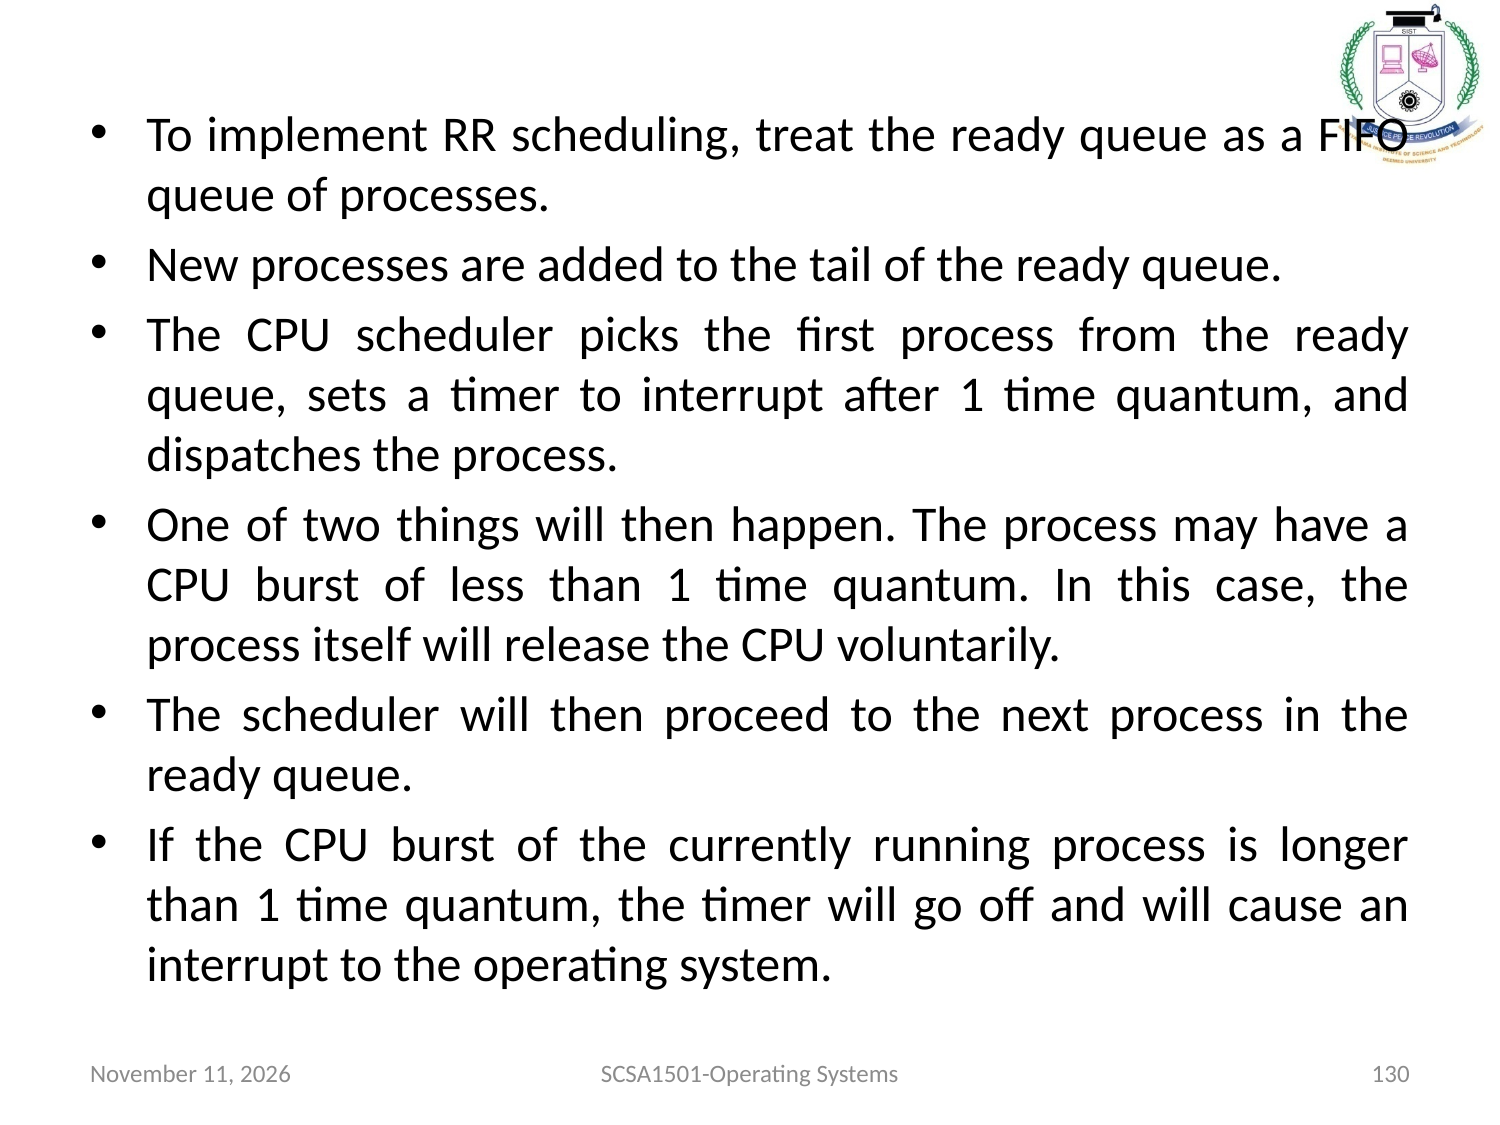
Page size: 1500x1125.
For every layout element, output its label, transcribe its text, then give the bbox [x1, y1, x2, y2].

slide_number 130 [1074, 1042, 1425, 1103]
footer SCSA1501-Operating Systems [512, 1042, 988, 1103]
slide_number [75, 1042, 425, 1103]
picture [1320, 0, 1500, 180]
list To implement RR scheduling, treat the ready queue as a FIFO queue of processes. New processes are added to the tail of the ready queue. The CPU scheduler picks the first process from the ready queue, sets a timer to interrupt after 1 time quantum, and dispatches the process. One of two things will then happen. The process may have a CPU burst of less than 1 time quantum. In this case, the process itself will release the CPU voluntarily. The scheduler will then proceed to the next process in the ready queue. If the CPU burst of the currently running process is longer than 1 time quantum, the timer will go off and will cause an interrupt to the operating system. [75, 93, 1425, 1032]
